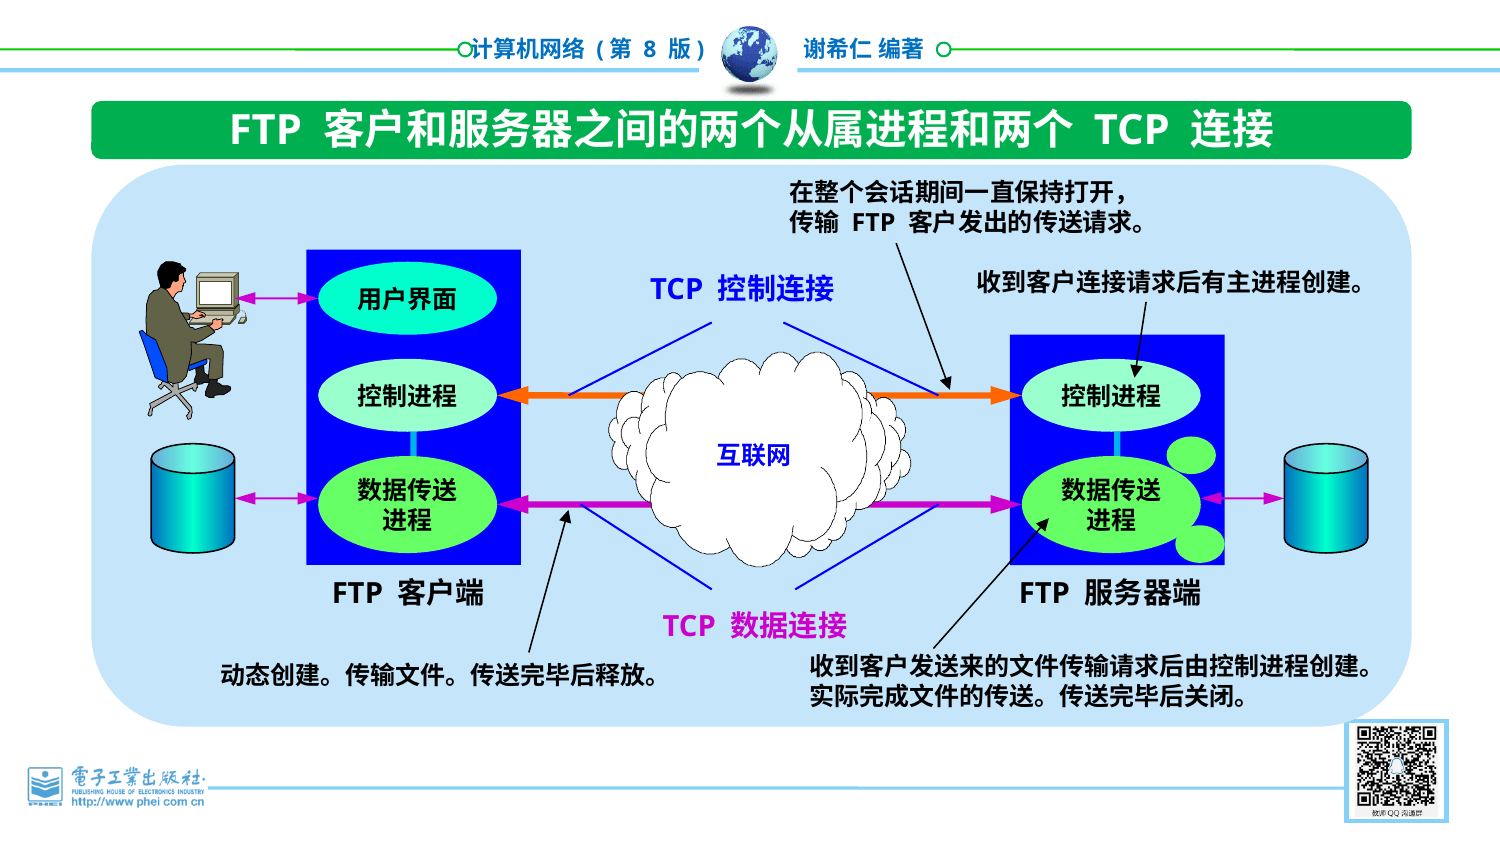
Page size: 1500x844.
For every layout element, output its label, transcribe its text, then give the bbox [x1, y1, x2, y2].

text_box [91, 100, 213, 160]
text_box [794, 517, 1401, 720]
picture [23, 764, 208, 809]
text_box [89, 162, 1414, 729]
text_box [961, 258, 1389, 378]
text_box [139, 249, 1369, 651]
picture [1355, 724, 1438, 817]
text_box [774, 168, 1168, 390]
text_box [205, 509, 680, 699]
picture [719, 24, 779, 95]
text_box [1290, 101, 1412, 160]
text_box FTP 客户和服务器之间的两个从属进程和两个 TCP 连接 [213, 95, 1290, 161]
